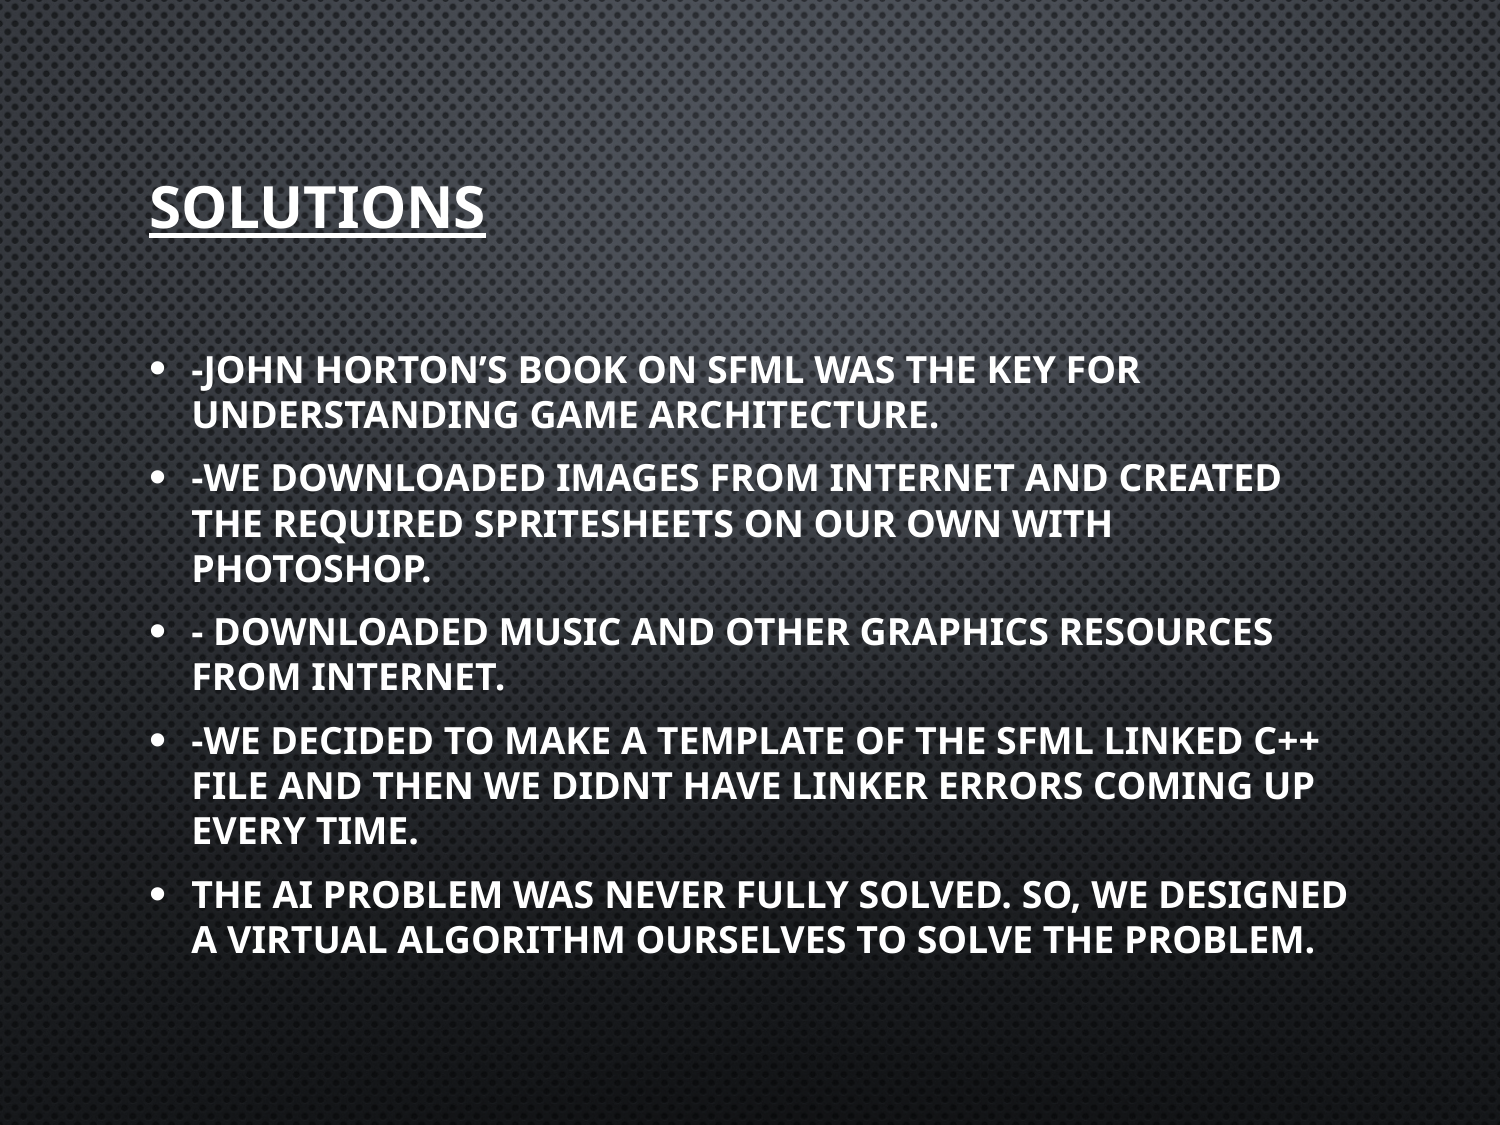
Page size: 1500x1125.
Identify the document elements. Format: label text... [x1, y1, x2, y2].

list -John Horton’s book on sfml was the key for understanding game architecture. -We downloaded images from internet and created the required spritesheets on our own with photoshop. - Downloaded music and other graphics resources from internet. -We decided to make a template of the SFML linked C++ file and then we didnt have linker errors coming up every time. The AI problem was never fully solved. So, we designed a virtual algorithm ourselves to solve the problem. [134, 338, 1367, 1001]
title Solutions [134, 97, 1367, 314]
